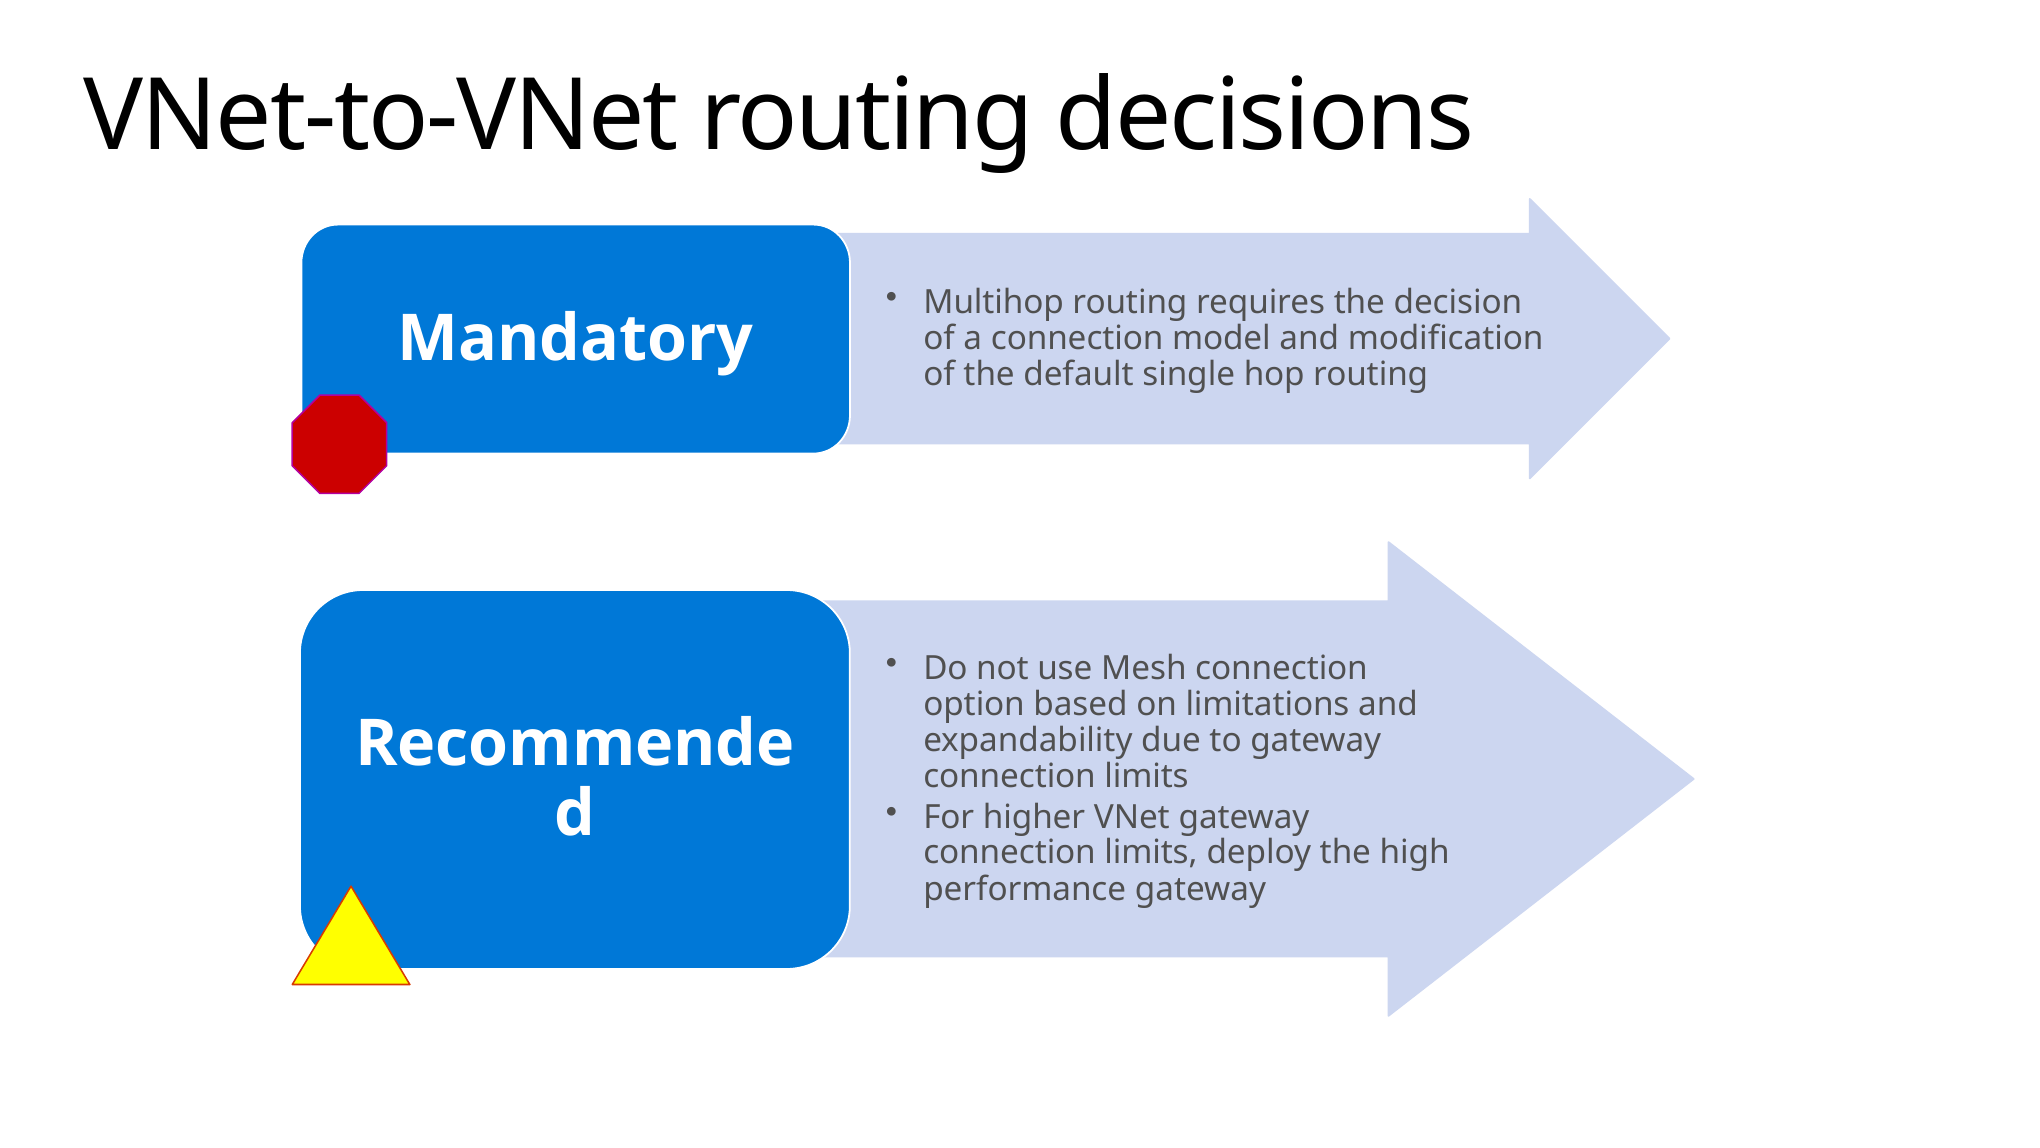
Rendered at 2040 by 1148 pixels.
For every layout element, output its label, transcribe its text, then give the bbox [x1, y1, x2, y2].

text_box [291, 394, 388, 495]
text_box Recommended [299, 589, 851, 970]
text_box Do not use Mesh connection option based on limitations and expandability due to gateway connection limits For higher VNet gateway connection limits, deploy the high performance gateway [824, 541, 1695, 1017]
text_box Multihop routing requires the decision of a connection model and modification of the default single hop routing [838, 198, 1671, 480]
text_box [291, 885, 411, 986]
text_box Mandatory [300, 223, 851, 455]
title VNet-to-VNet routing decisions [60, 48, 1980, 199]
